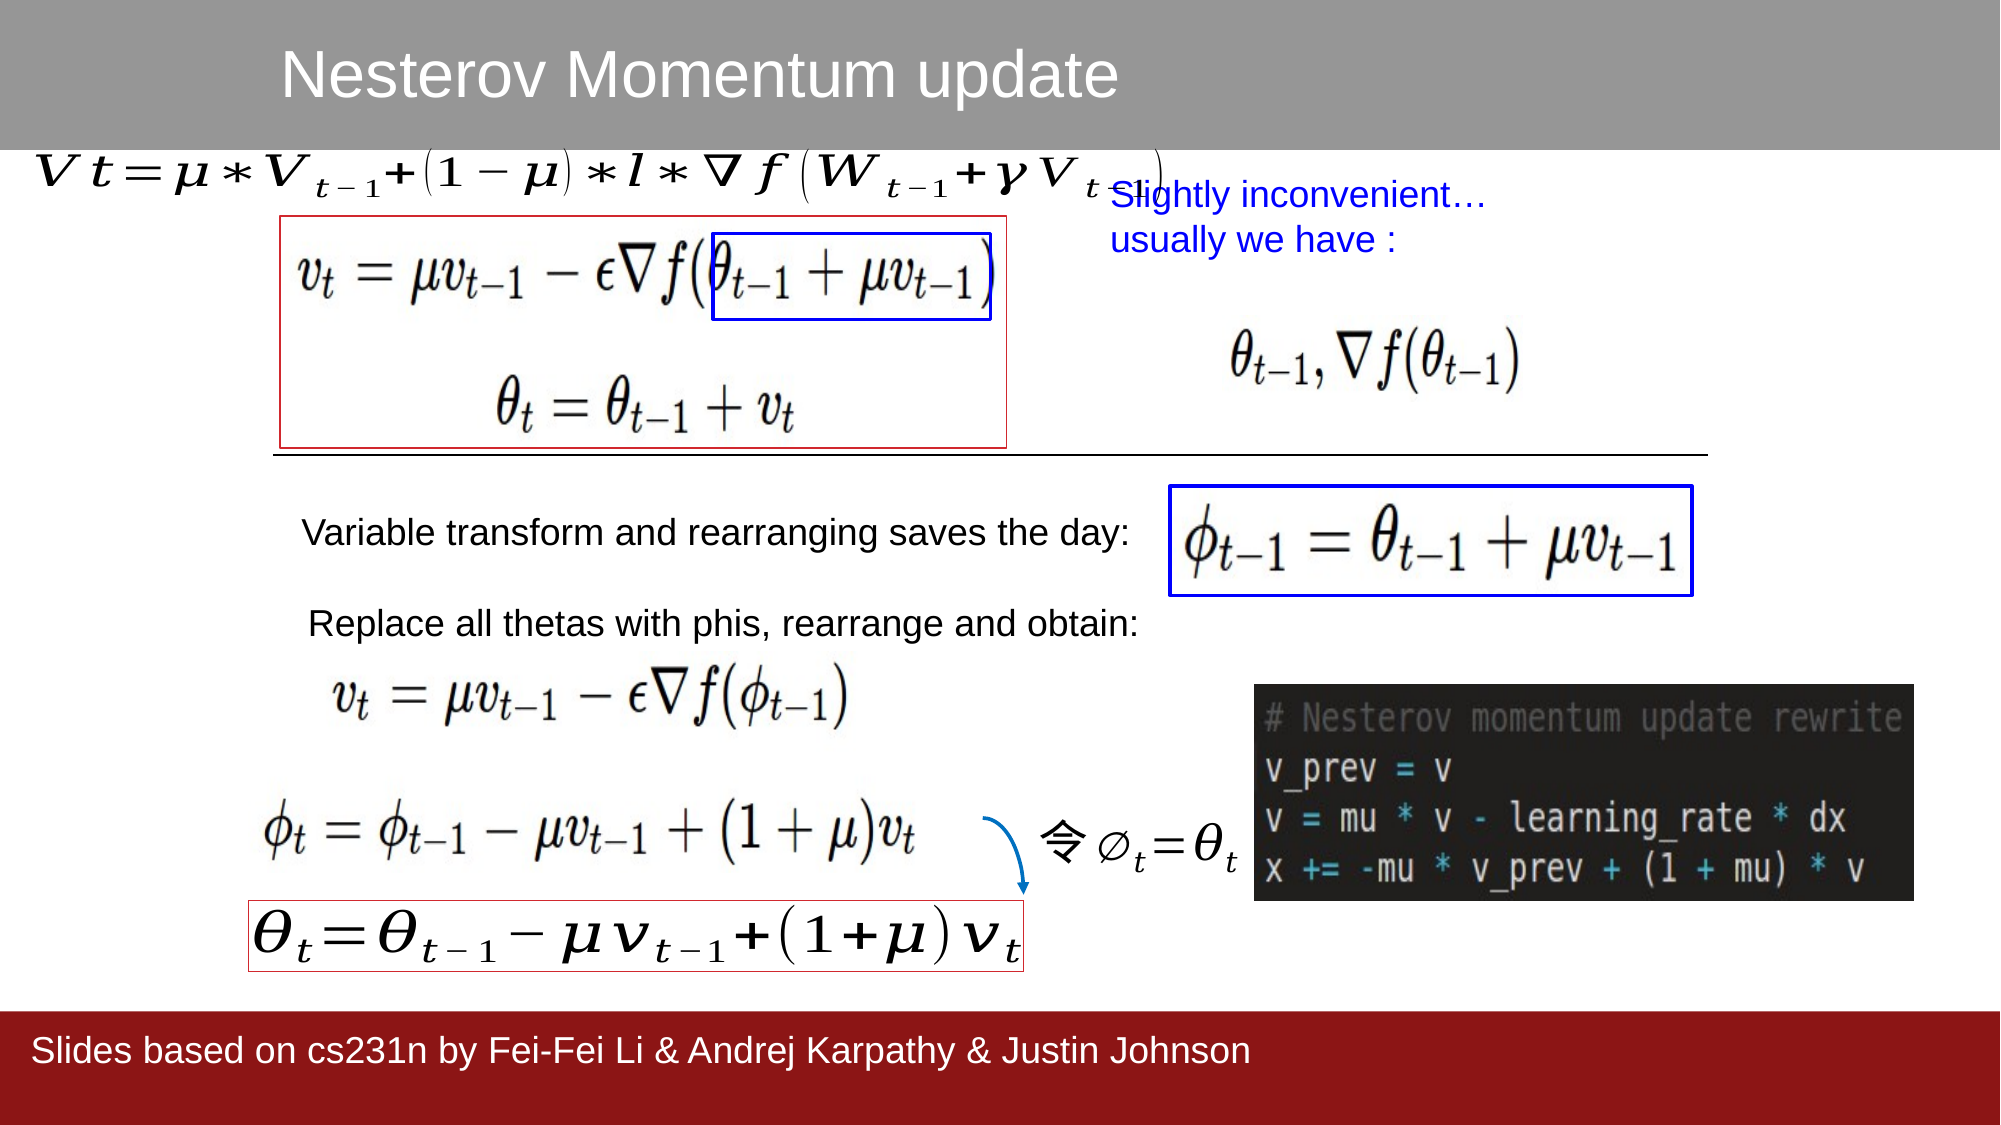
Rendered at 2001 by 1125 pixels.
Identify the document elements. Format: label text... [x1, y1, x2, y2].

picture [1222, 315, 1524, 402]
text_box Slightly inconvenient… usually we have : [1095, 154, 1808, 385]
text_box Nesterov Momentum update [265, 16, 1188, 98]
picture [1171, 487, 1691, 594]
picture [248, 651, 927, 817]
text_box Variable transform and rearranging saves the day: [286, 492, 1168, 589]
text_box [247, 817, 1240, 972]
text_box Replace all thetas with phis, rearrange and obtain: [292, 583, 1167, 680]
picture [280, 216, 1007, 448]
picture [1254, 683, 1915, 902]
